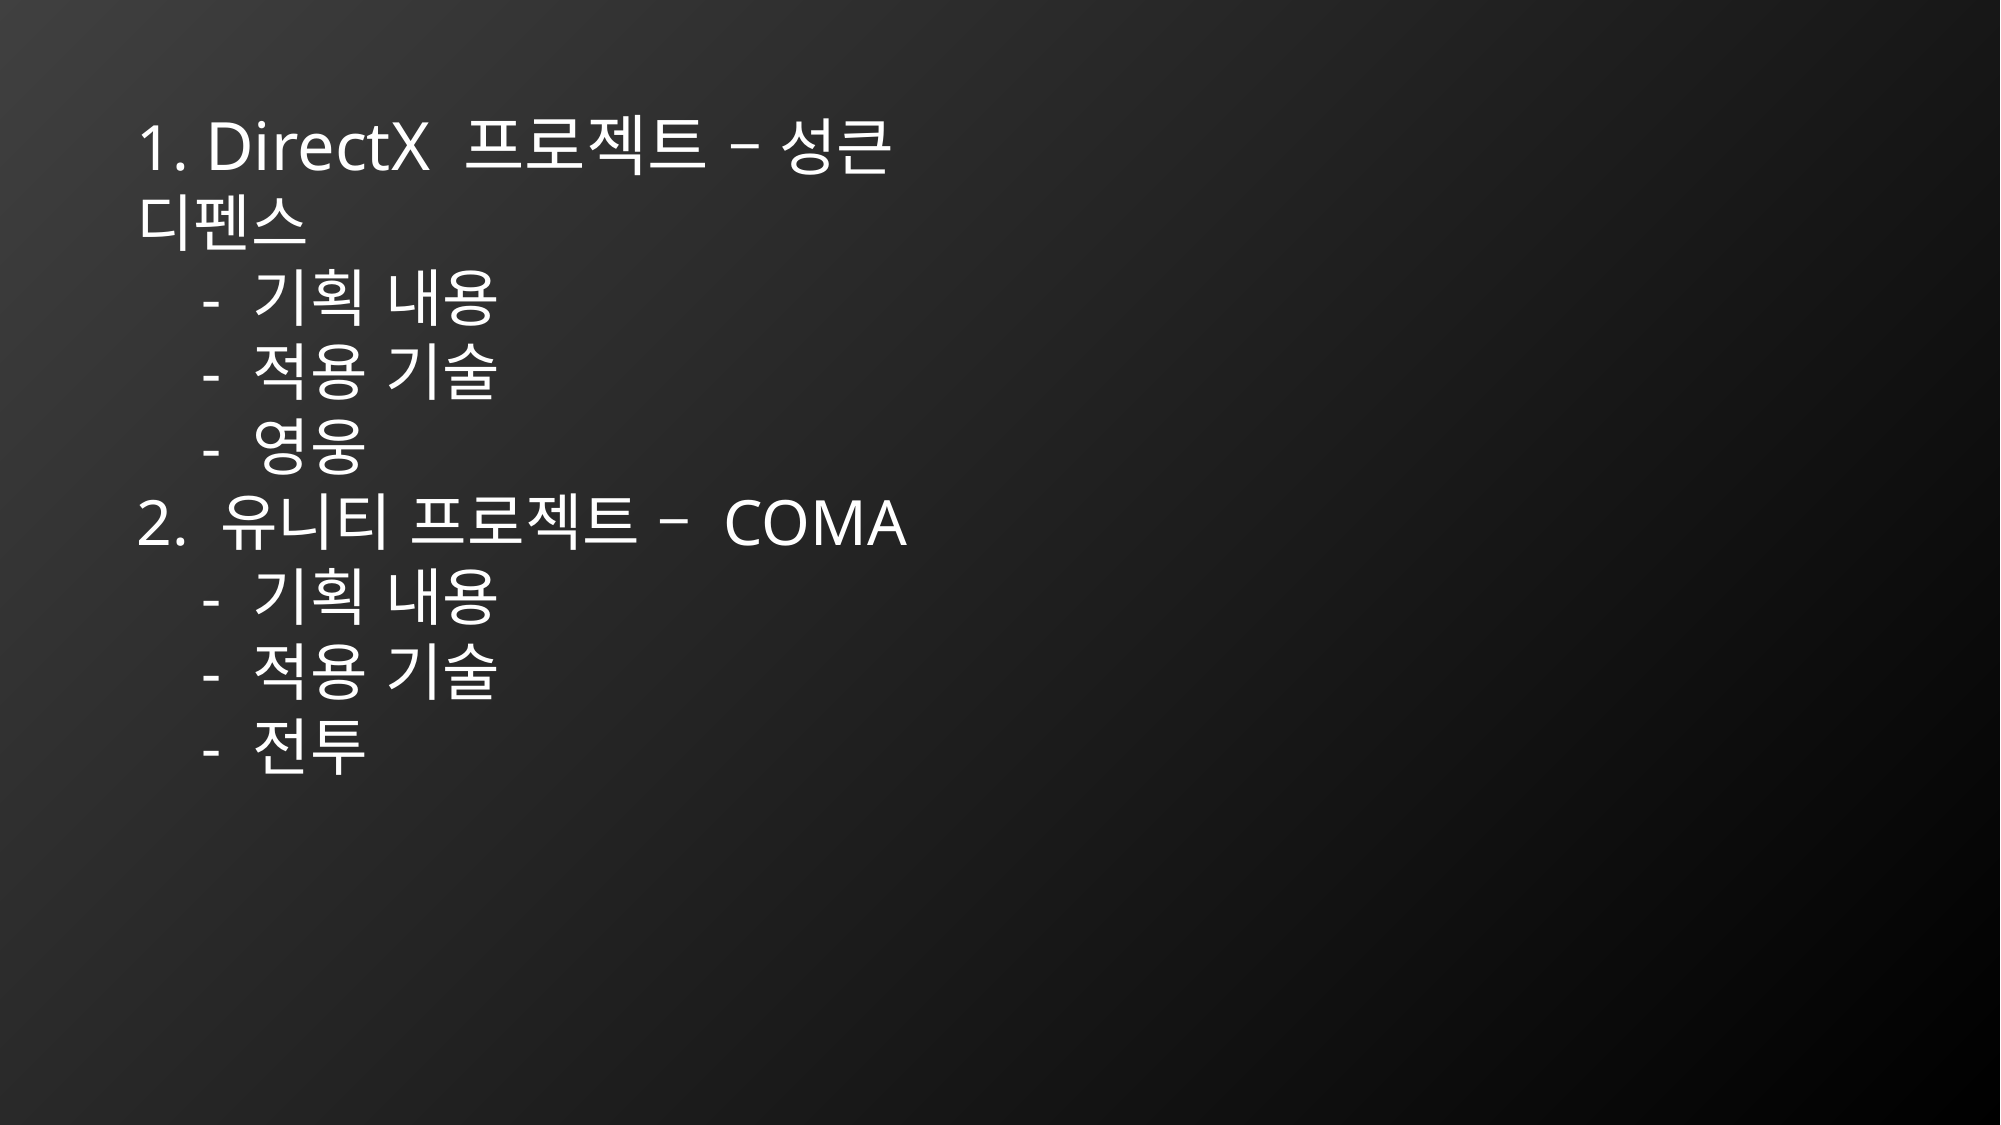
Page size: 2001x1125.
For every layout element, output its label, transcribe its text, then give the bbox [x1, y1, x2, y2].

text_box 1. DirectX 프로젝트 – 성큰 디펜스 - 기획 내용 - 적용 기술 - 영웅 2. 유니티 프로젝트 – COMA - 기획 내용 - 적용 기술 - 전투 [121, 96, 1098, 791]
